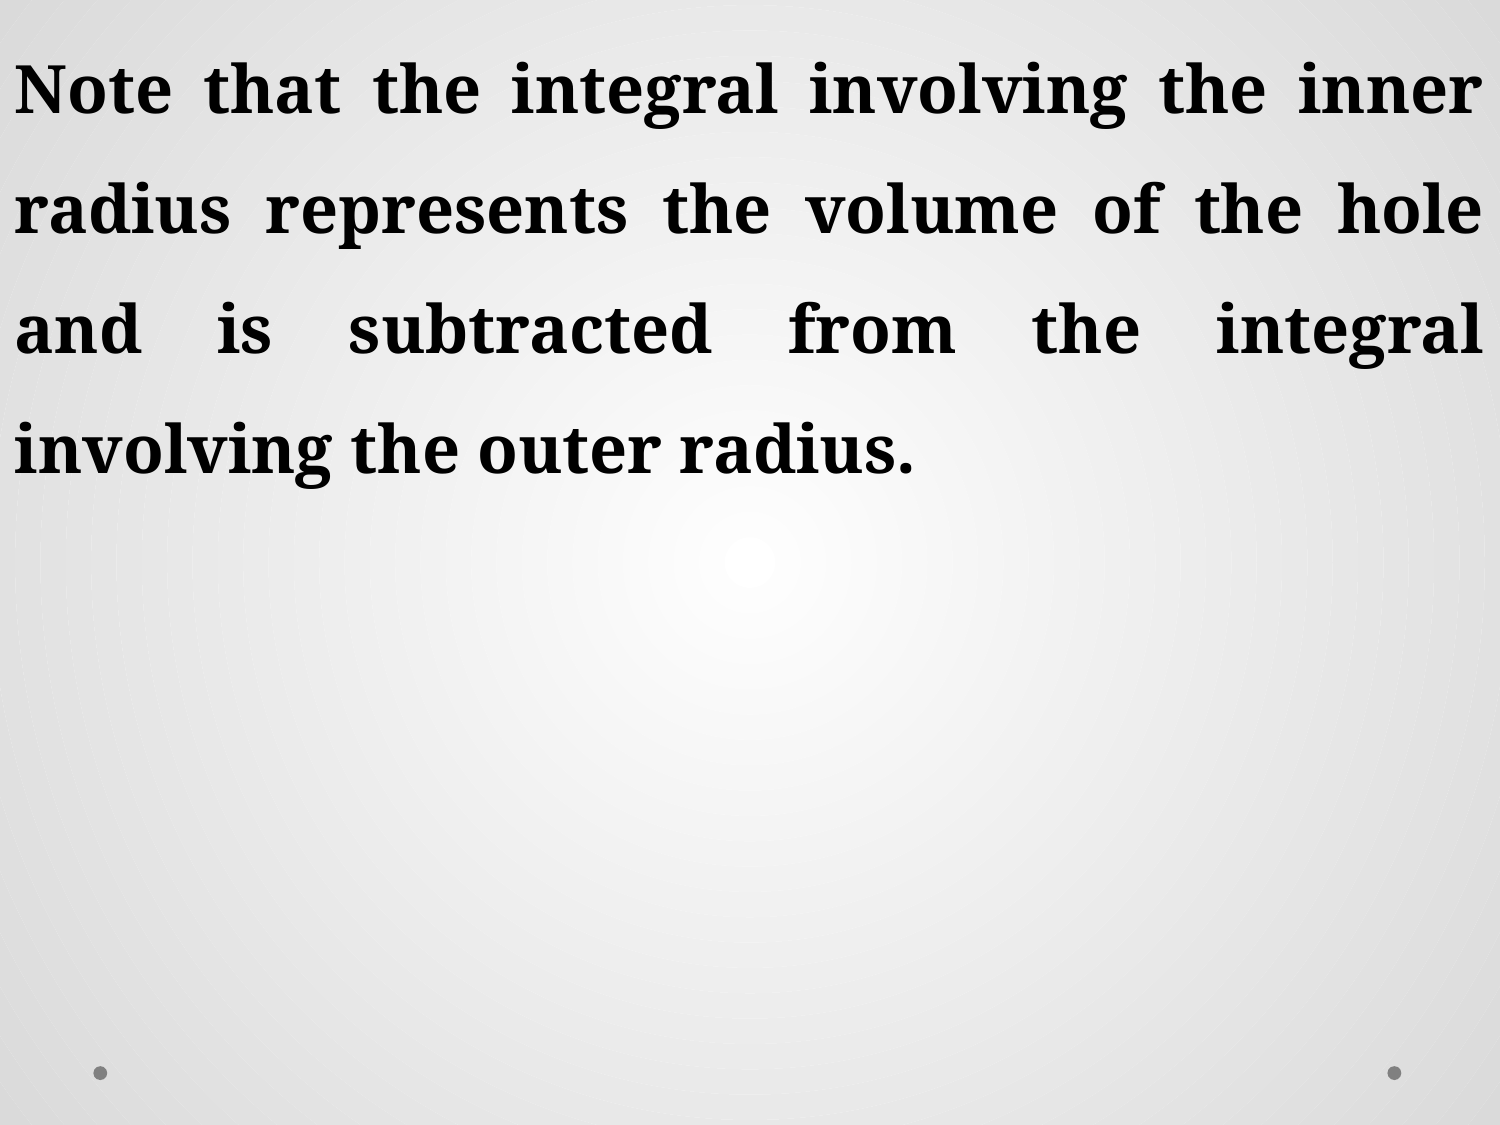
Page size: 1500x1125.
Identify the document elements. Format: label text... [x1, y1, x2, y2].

text_box Note that the integral involving the inner radius represents the volume of the hole and is subtracted from the integral involving the outer radius. [0, 0, 1500, 495]
